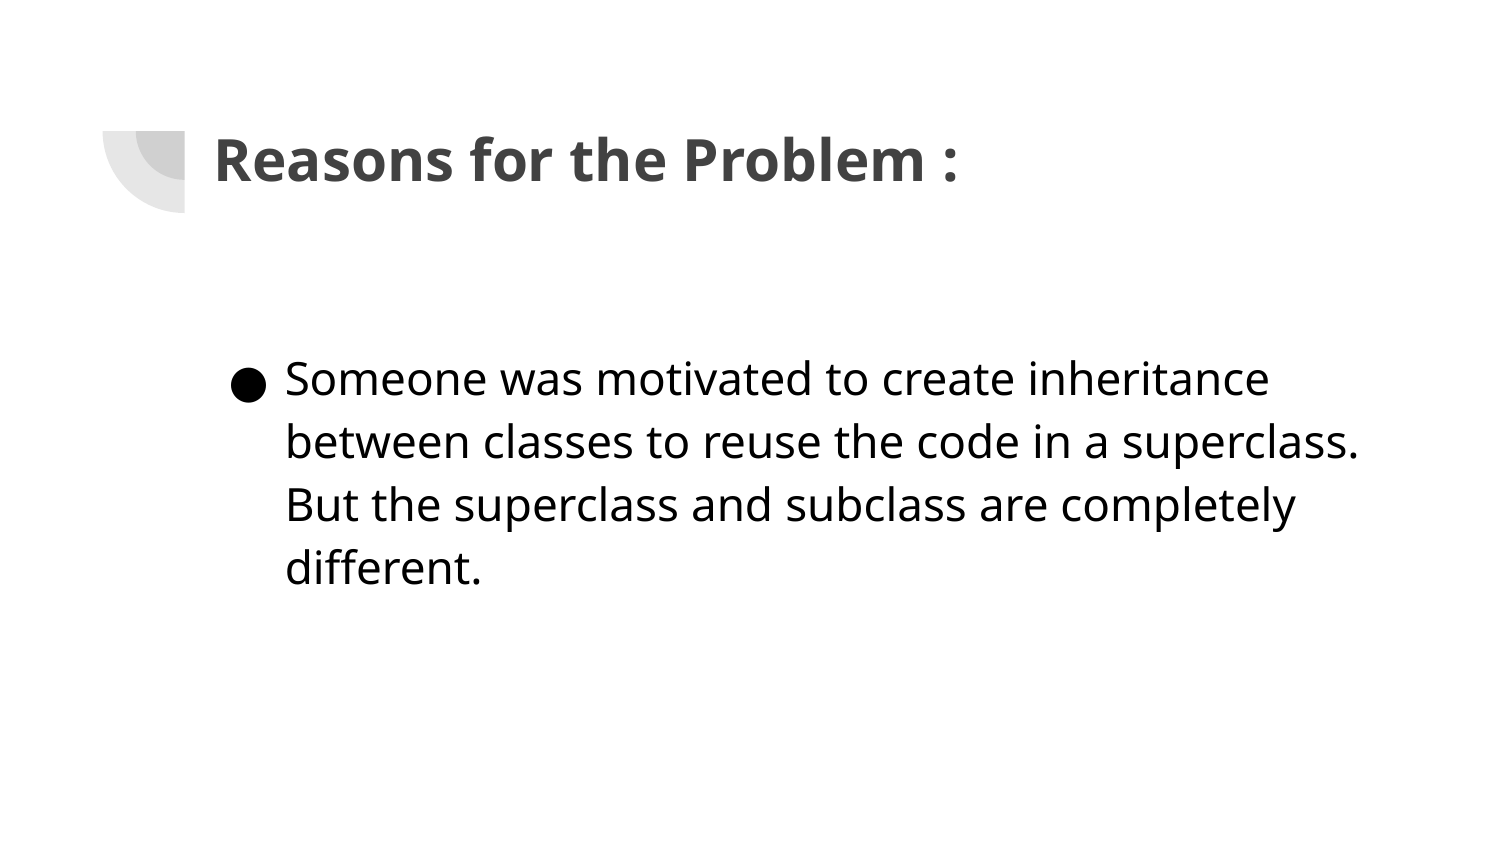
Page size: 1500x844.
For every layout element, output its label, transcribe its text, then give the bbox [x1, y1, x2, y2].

title Reasons for the Problem : [213, 98, 1368, 262]
list Someone was motivated to create inheritance between classes to reuse the code in a superclass. But the superclass and subclass are completely different. [213, 326, 1368, 744]
